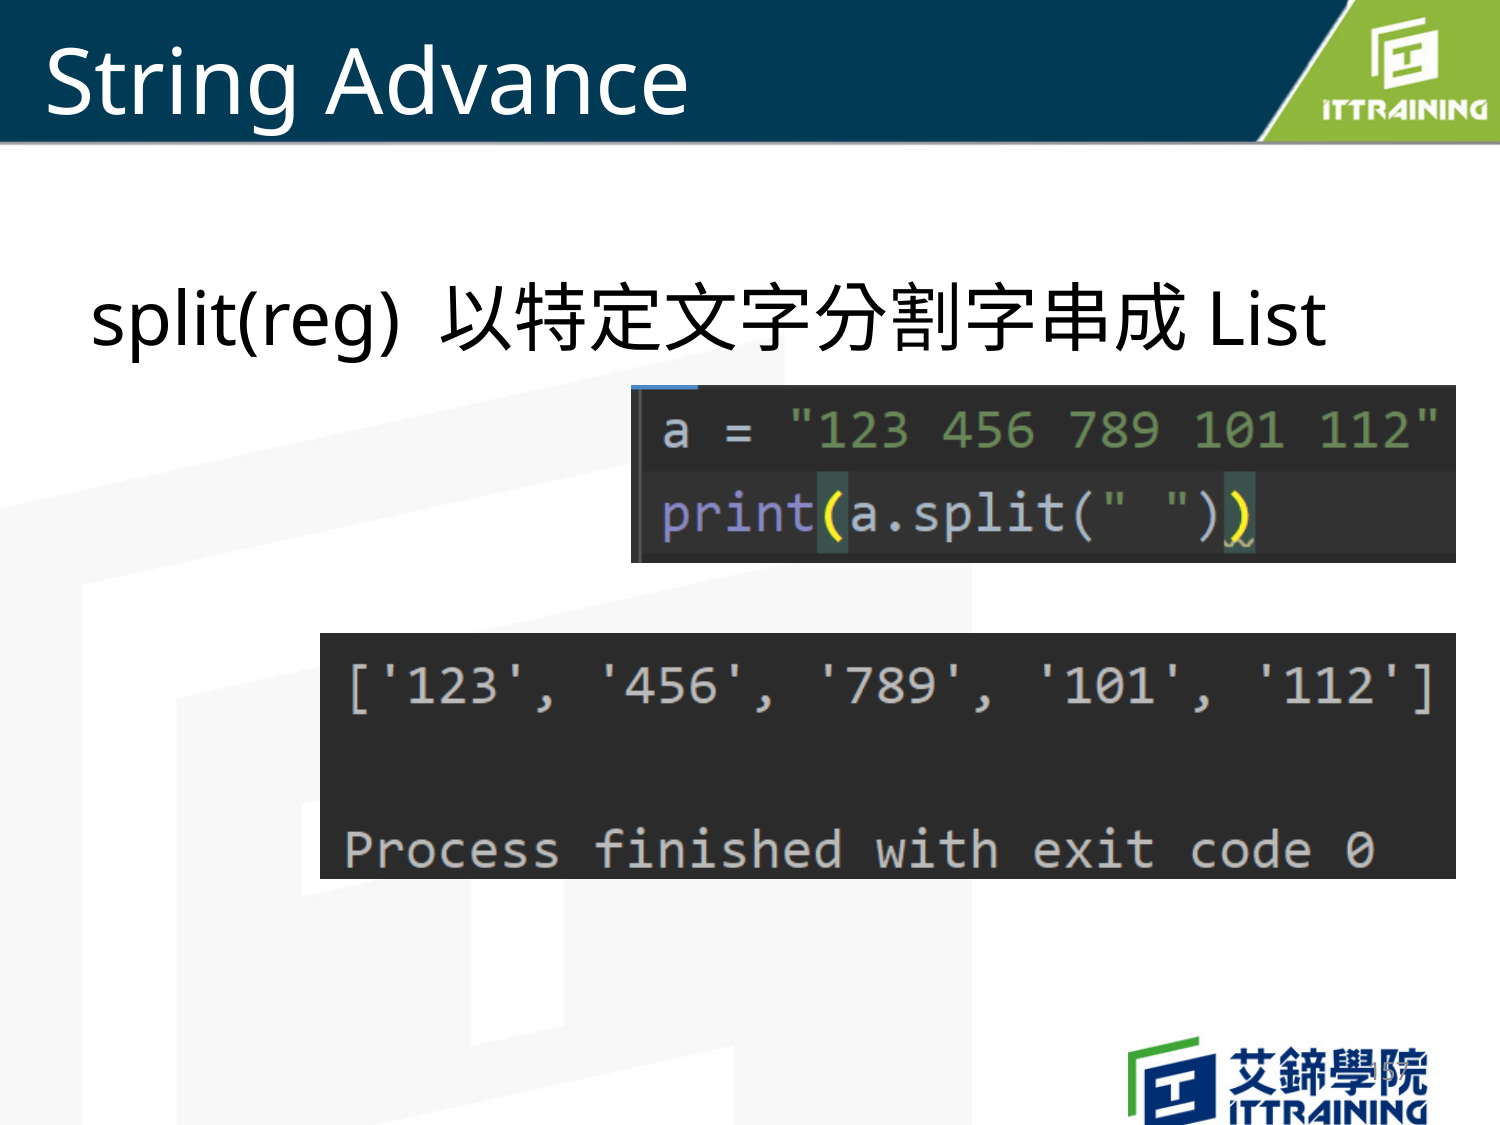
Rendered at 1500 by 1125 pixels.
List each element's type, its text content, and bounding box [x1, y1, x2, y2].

picture [0, 0, 1500, 1125]
slide_number 157 [1074, 1042, 1425, 1103]
title String Advance [29, 0, 1380, 172]
list split(reg) 以特定文字分割字串成List [75, 262, 1425, 1005]
